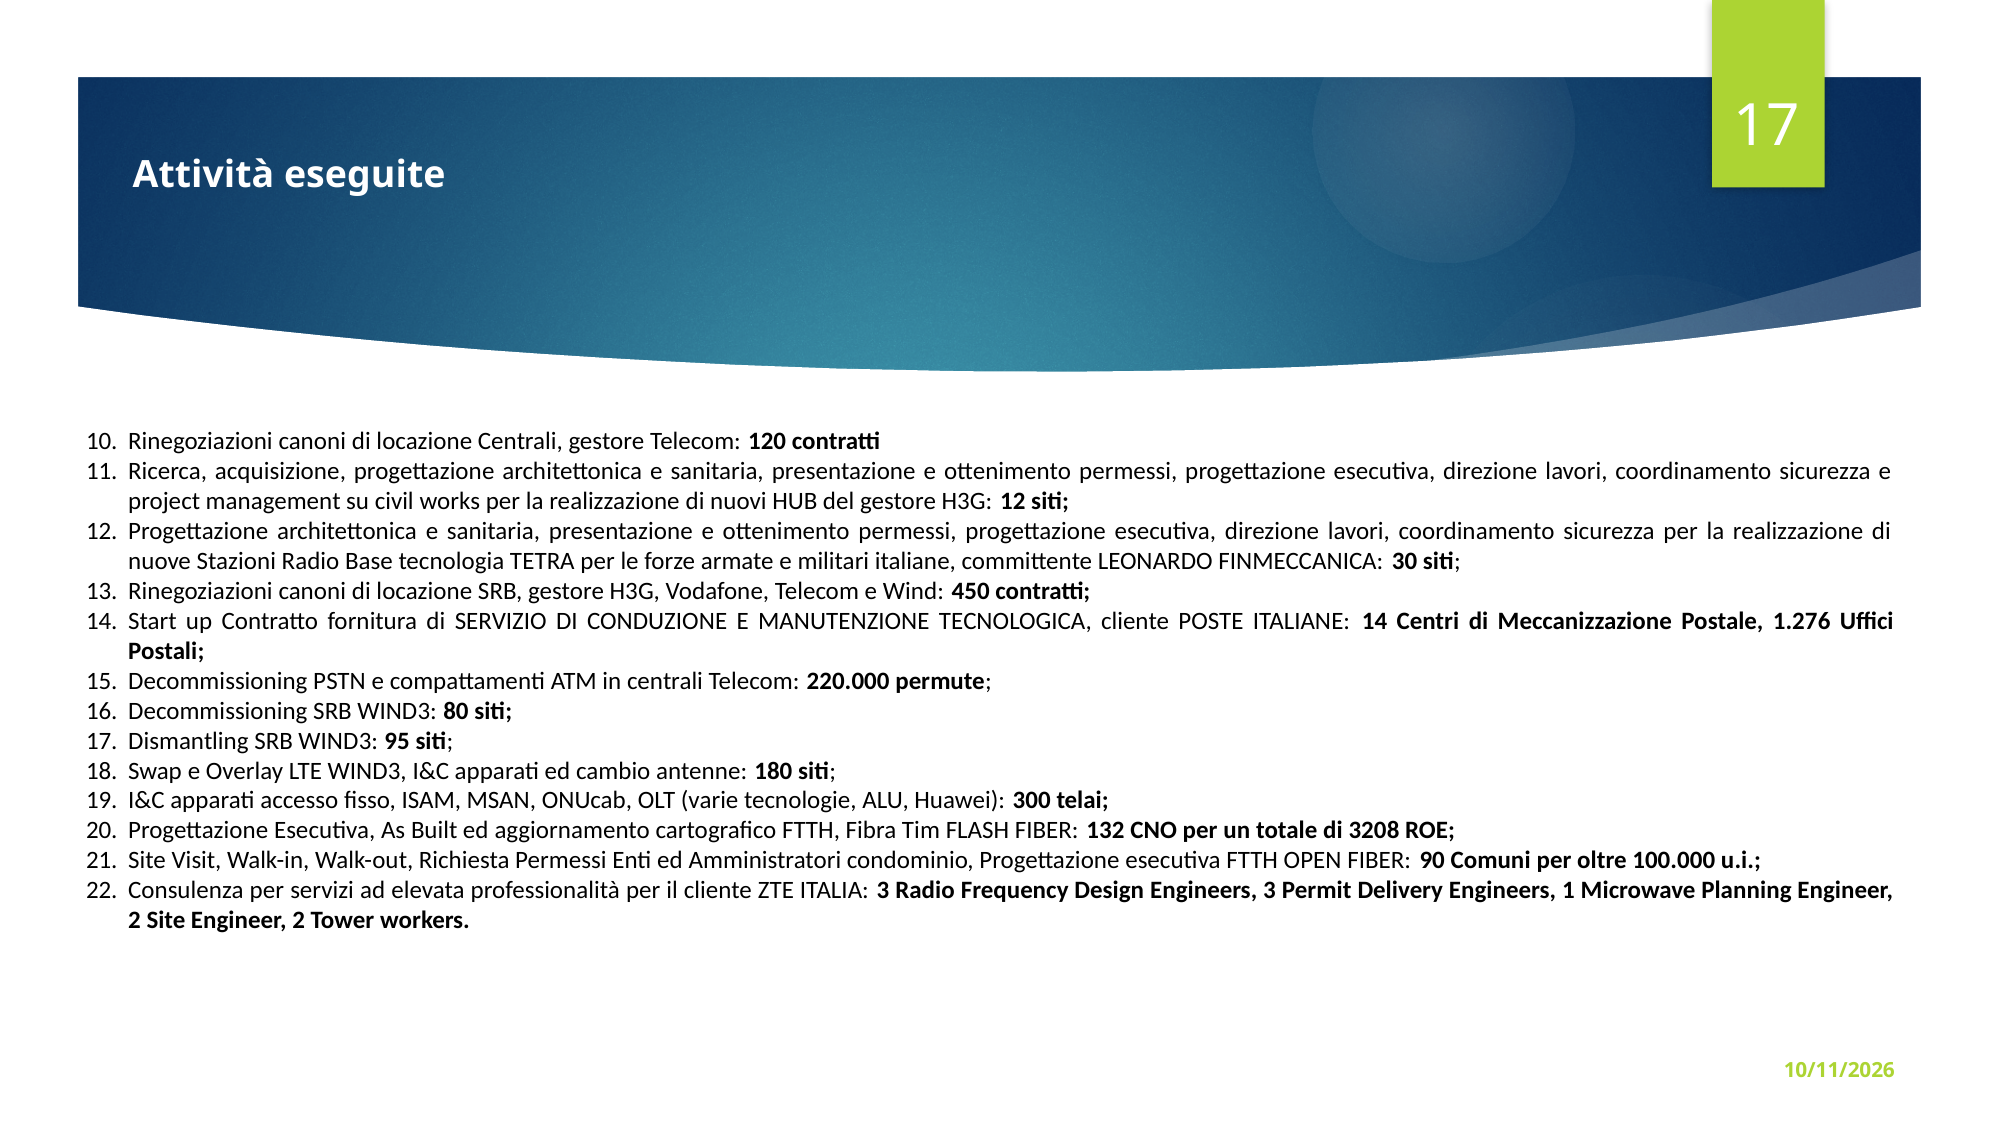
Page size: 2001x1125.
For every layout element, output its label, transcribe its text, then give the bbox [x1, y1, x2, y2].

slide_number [1747, 1061, 1910, 1099]
slide_number 17 [1698, 48, 1836, 175]
text_box Attività eseguite [117, 142, 461, 203]
text_box Rinegoziazioni canoni di locazione Centrali, gestore Telecom: 120 contratti Ricerca, acquisizione, progettazione architettonica e sanitaria, presentazione e ottenimento permessi, progettazione esecutiva, direzione lavori, coordinamento sicurezza e project management su civil works per la realizzazione di nuovi HUB del gestore H3G: 12 siti; Progettazione architettonica e sanitaria, presentazione e ottenimento permessi, progettazione esecutiva, direzione lavori, coordinamento sicurezza per la realizzazione di nuove Stazioni Radio Base tecnologia TETRA per le forze armate e militari italiane, committente LEONARDO FINMECCANICA: 30 siti; Rinegoziazioni canoni di locazione SRB, gestore H3G, Vodafone, Telecom e Wind: 450 contratti; Start up Contratto fornitura di SERVIZIO DI CONDUZIONE E MANUTENZIONE TECNOLOGICA, cliente POSTE ITALIANE: 14 Centri di Meccanizzazione Postale, 1.276 Uffici Postali; Decommissioning PSTN e compattamenti ATM in centrali Telecom: 220.000 permute; Decommissioning SRB WIND3: 80 siti; Dismantling SRB WIND3: 95 siti; Swap e Overlay LTE WIND3, I&C apparati ed cambio antenne: 180 siti; I&C apparati accesso fisso, ISAM, MSAN, ONUcab, OLT (varie tecnologie, ALU, Huawei): 300 telai; Progettazione Esecutiva, As Built ed aggiornamento cartografico FTTH, Fibra Tim FLASH FIBER: 132 CNO per un totale di 3208 ROE; Site Visit, Walk-in, Walk-out, Richiesta Permessi Enti ed Amministratori condominio, Progettazione esecutiva FTTH OPEN FIBER: 90 Comuni per oltre 100.000 u.i.; Consulenza per servizi ad elevata professionalità per il cliente ZTE ITALIA: 3 Radio Frequency Design Engineers, 3 Permit Delivery Engineers, 1 Microwave Planning Engineer, 2 Site Engineer, 2 Tower workers. [71, 387, 1910, 1061]
